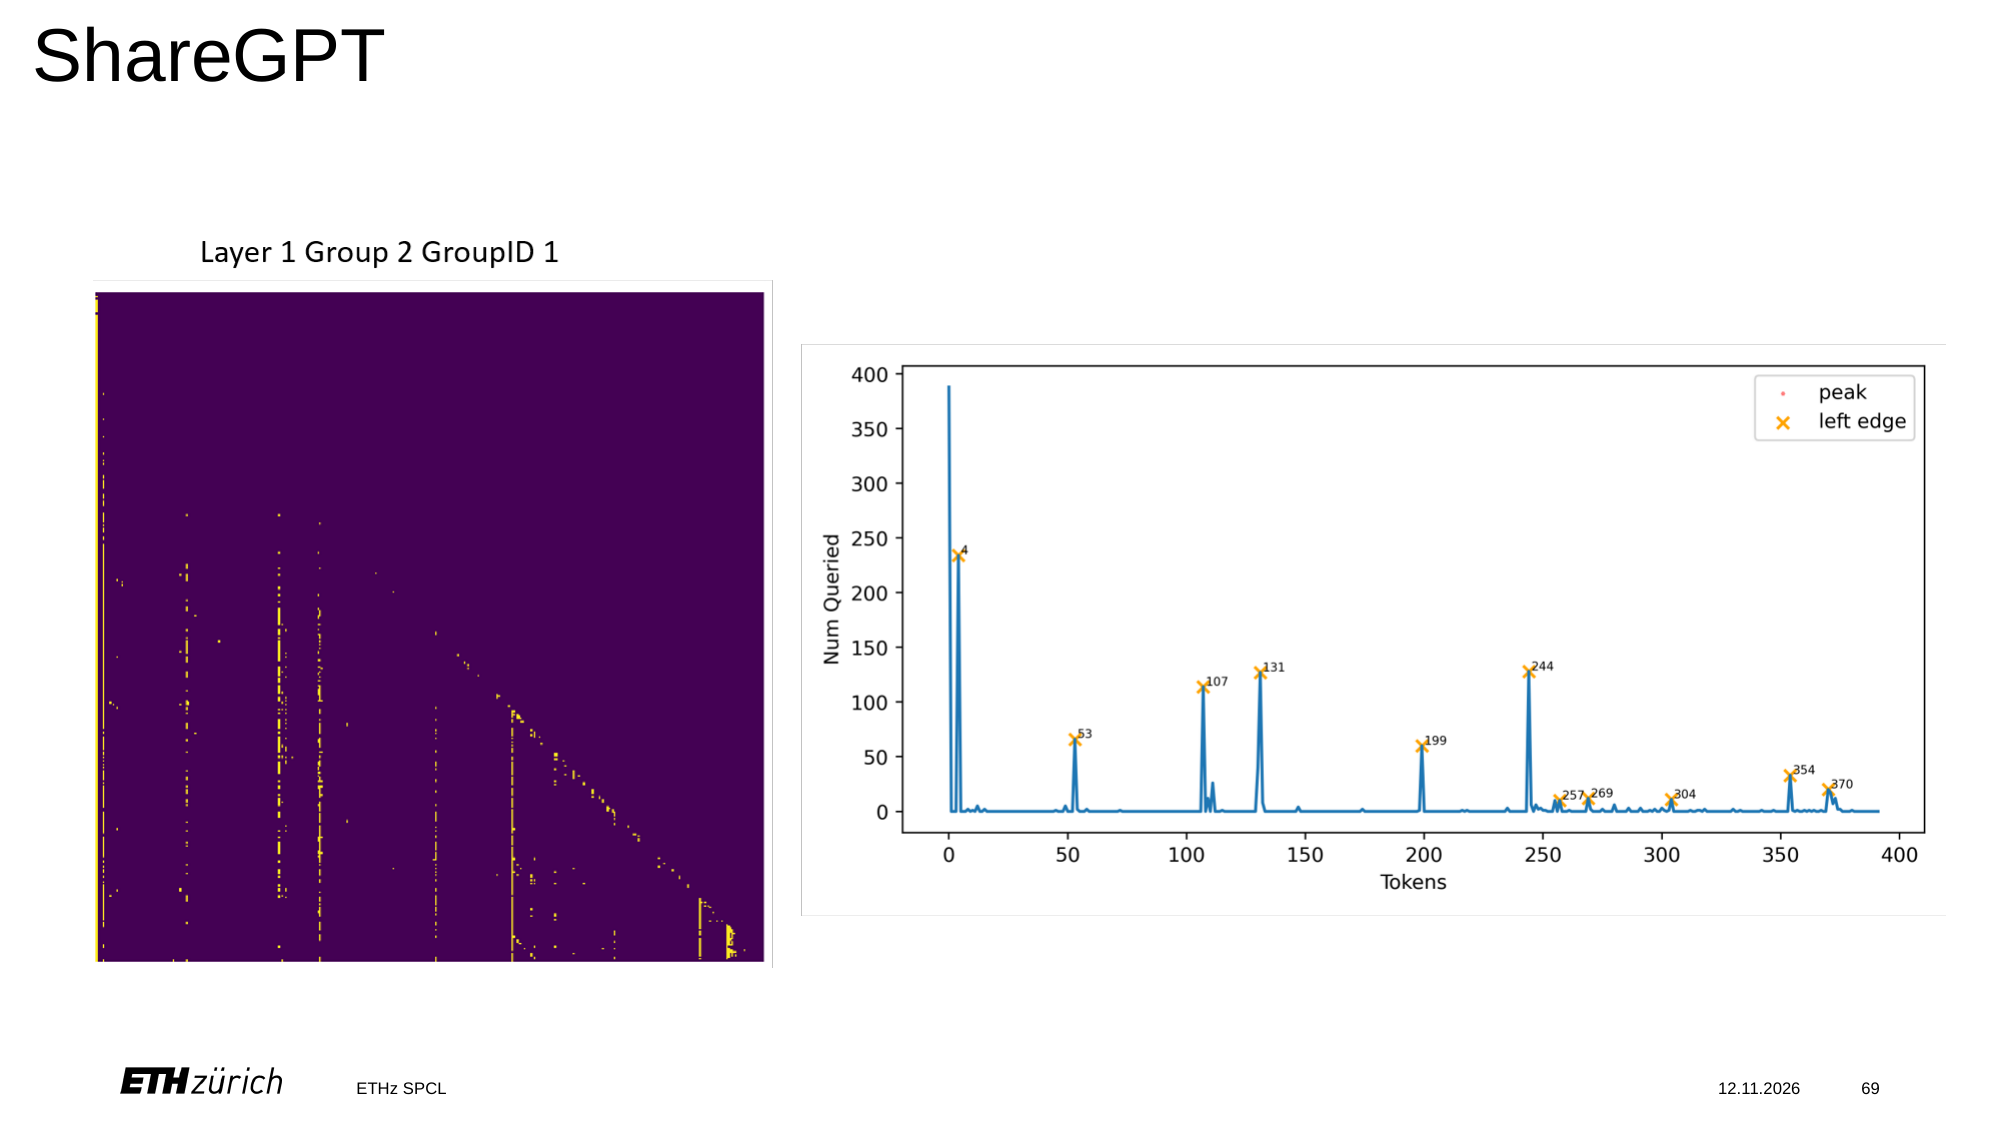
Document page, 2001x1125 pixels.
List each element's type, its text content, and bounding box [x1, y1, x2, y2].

picture [93, 220, 1946, 968]
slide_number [1718, 1069, 1819, 1106]
slide_number 69 [1827, 1069, 1880, 1106]
picture [120, 1067, 282, 1094]
footer ETHz SPCL [356, 1069, 1243, 1106]
text_box ShareGPT [18, 0, 1113, 104]
